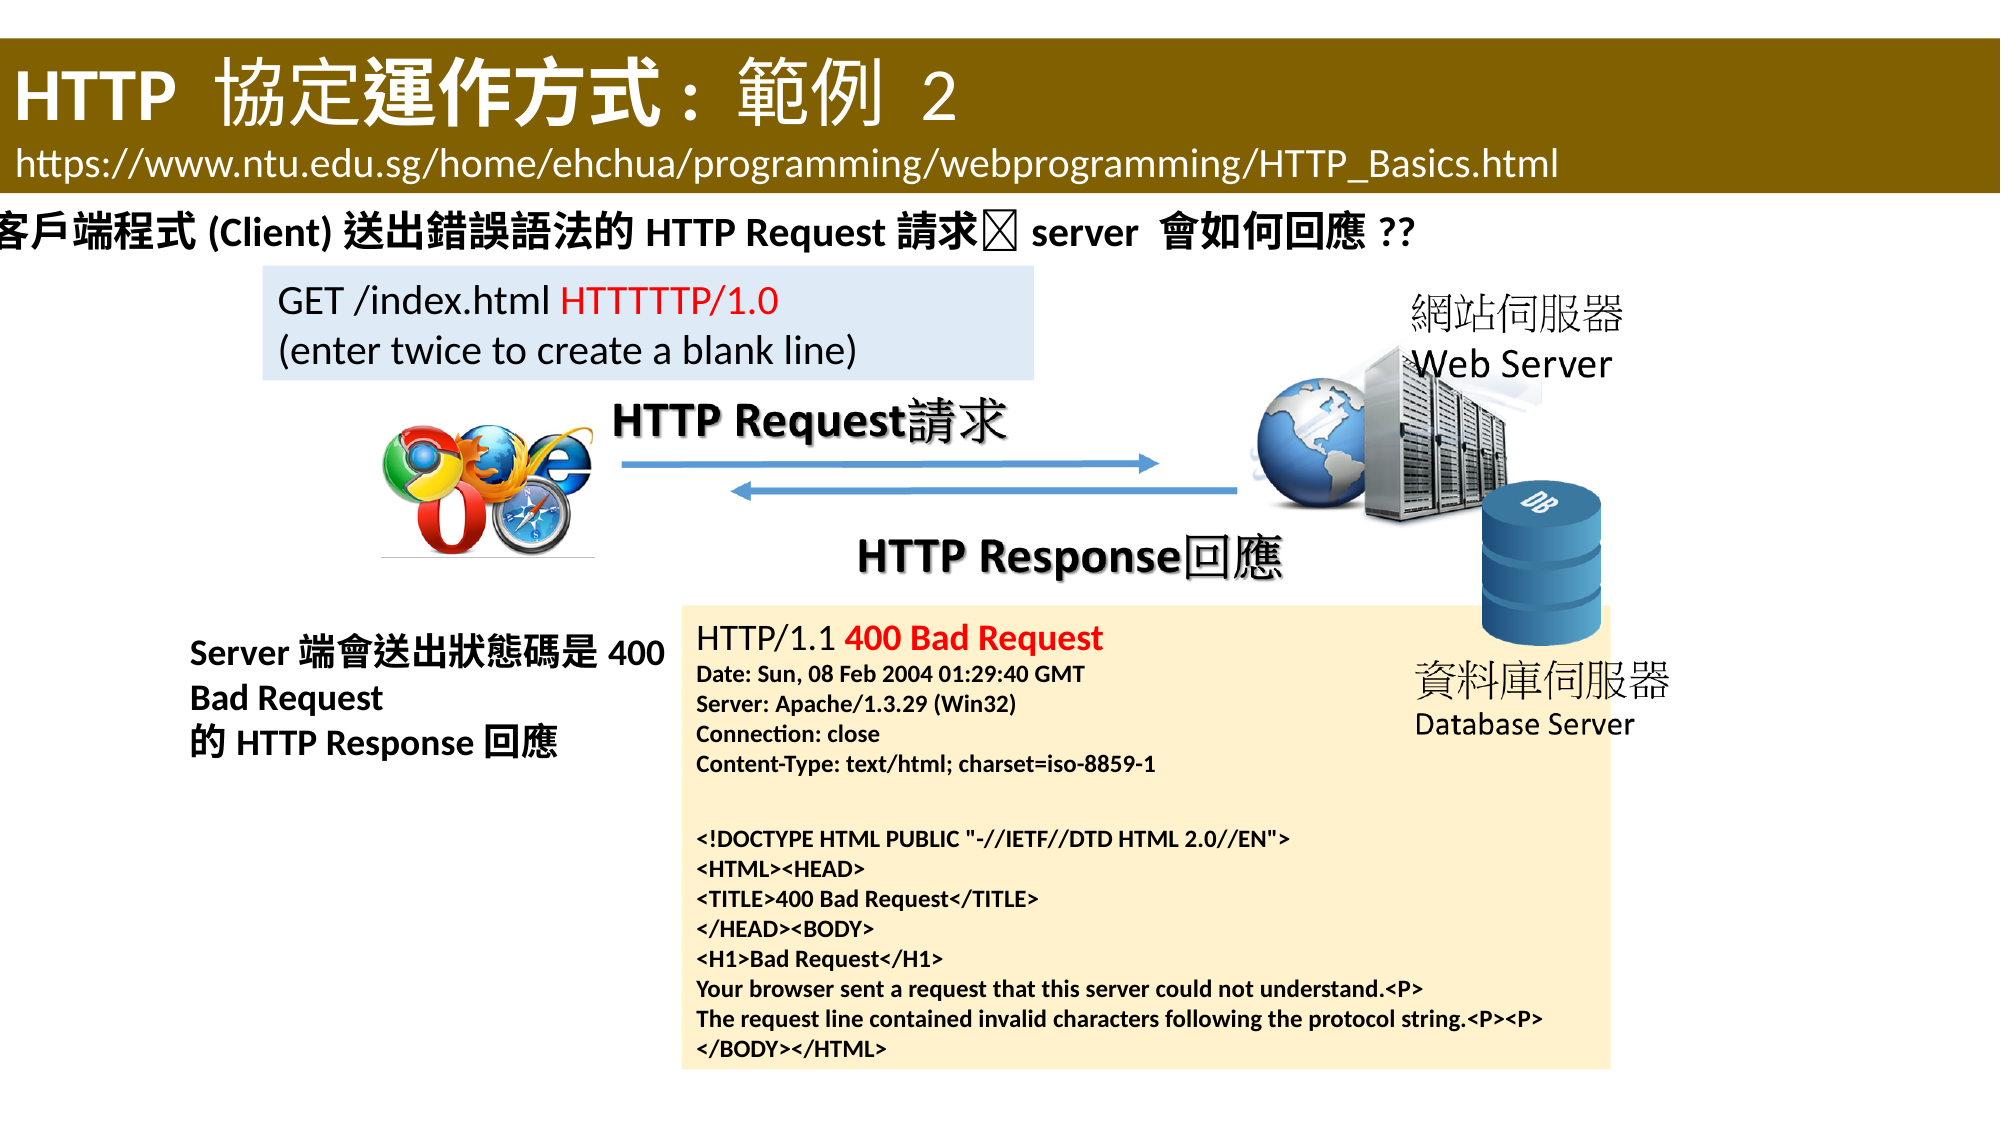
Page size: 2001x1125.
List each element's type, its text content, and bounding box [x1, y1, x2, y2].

text_box 客戶端程式(Client)送出錯誤語法的HTTP Request請求server 會如何回應?? [0, 197, 1431, 263]
text_box HTTP/1.1 400 Bad Request Date: Sun, 08 Feb 2004 01:29:40 GMT Server: Apache/1.3.29 (Win32) Connection: close Content-Type: text/html; charset=iso-8859-1 <!DOCTYPE HTML PUBLIC "-//IETF//DTD HTML 2.0//EN"> <HTML><HEAD> <TITLE>400 Bad Request</TITLE> </HEAD><BODY> <H1>Bad Request</H1> Your browser sent a request that this server could not understand.<P> The request line contained invalid characters following the protocol string.<P><P> </BODY></HTML> [681, 764, 1611, 1070]
text_box HTTP 協定運作方式: 範例 2 https://www.ntu.edu.sg/home/ehchua/programming/webprogramming/HTTP_Basics.html [0, 38, 2000, 194]
picture [250, 271, 1696, 764]
text_box GET /index.html HTTTTTP/1.0 (enter twice to create a blank line) [262, 265, 1034, 271]
text_box Server端會送出狀態碼是400 Bad Request 的HTTP Response回應 [175, 620, 689, 771]
